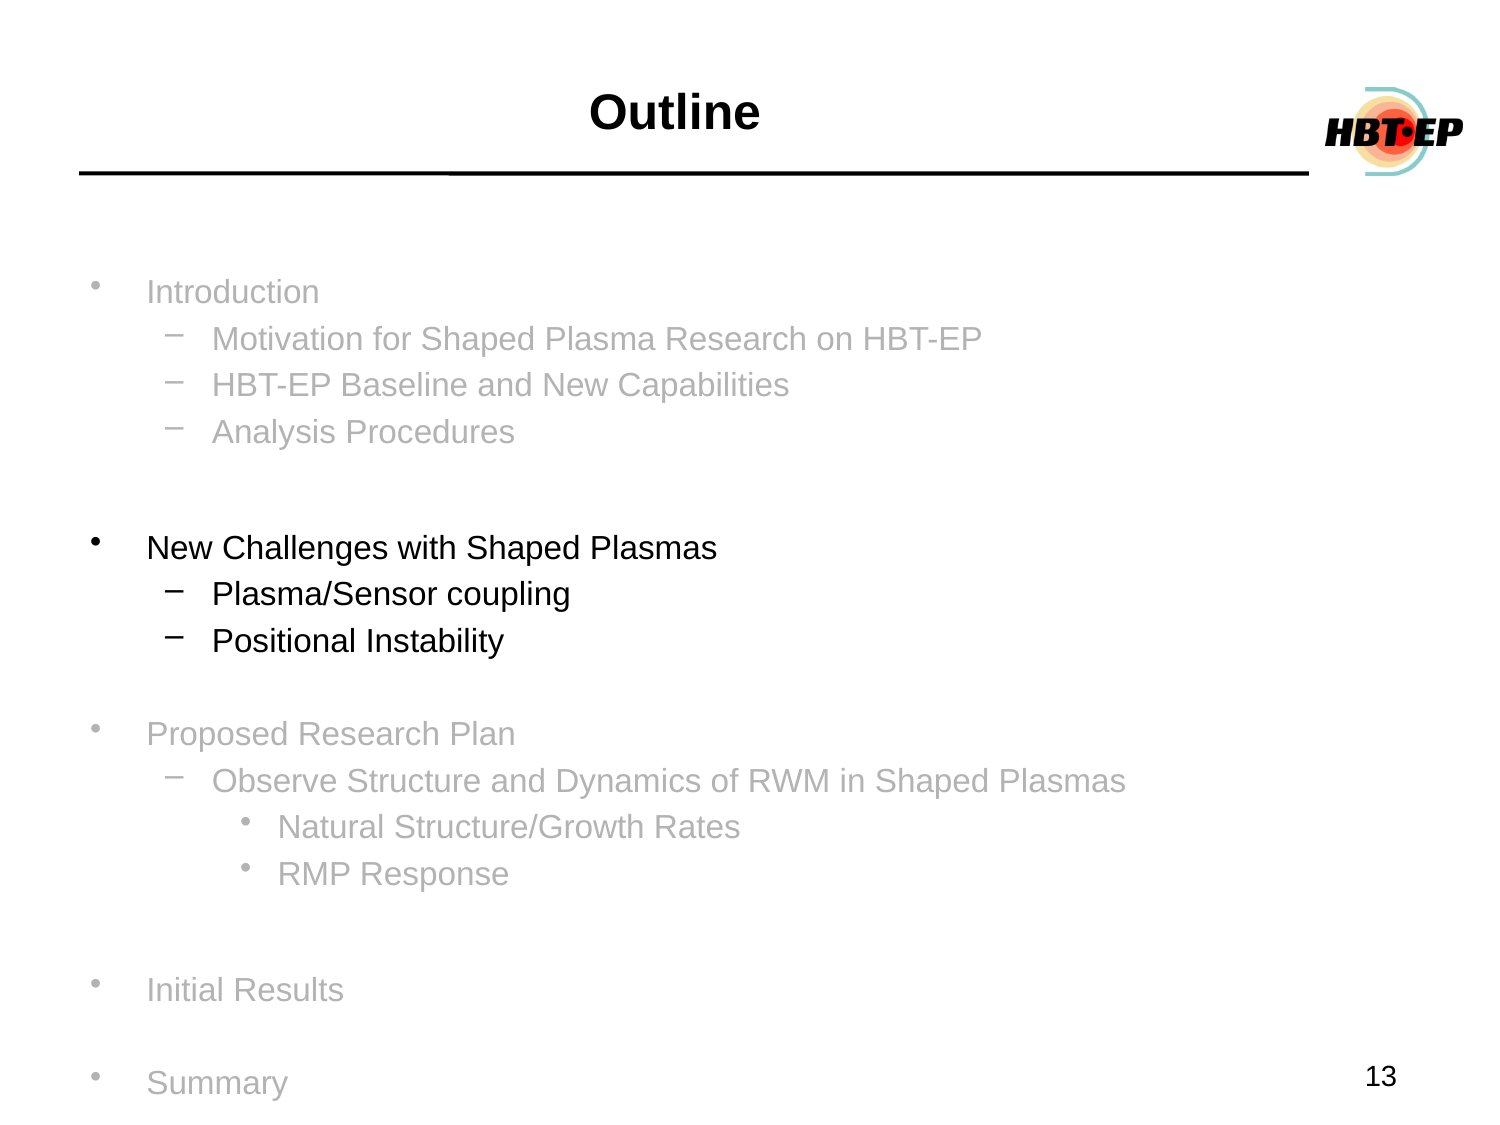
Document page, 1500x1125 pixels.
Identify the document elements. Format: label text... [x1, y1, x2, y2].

title Outline [37, 53, 1313, 166]
picture [1325, 87, 1463, 176]
list Introduction Motivation for Shaped Plasma Research on HBT-EP HBT-EP Baseline and New Capabilities Analysis Procedures New Challenges with Shaped Plasmas Plasma/Sensor coupling Positional Instability Proposed Research Plan Observe Structure and Dynamics of RWM in Shaped Plasmas Natural Structure/Growth Rates RMP Response Initial Results Summary [75, 262, 1425, 1005]
